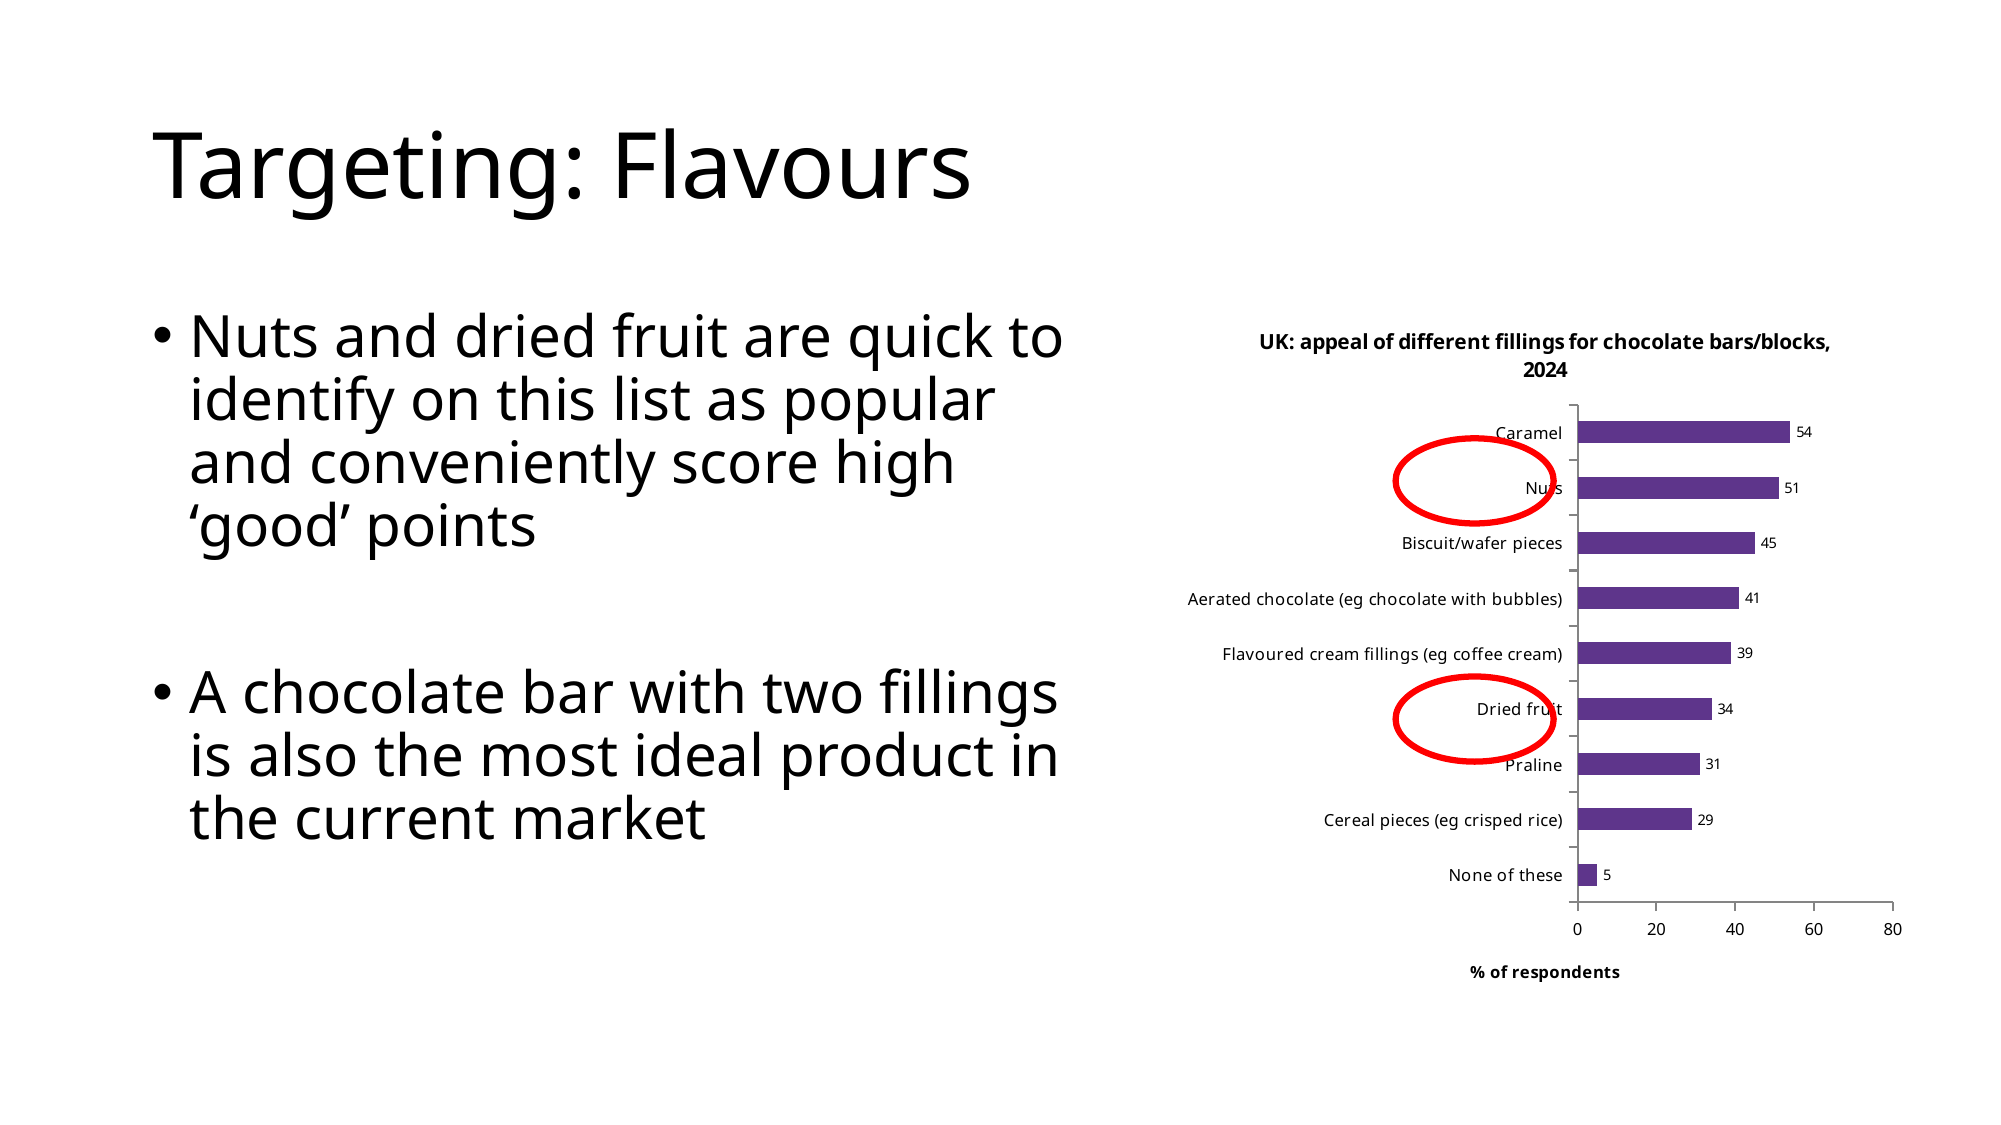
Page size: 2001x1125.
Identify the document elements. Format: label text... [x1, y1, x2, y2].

list Nuts and dried fruit are quick to identify on this list as popular and conveniently score high ‘good’ points A chocolate bar with two fillings is also the most ideal product in the current market [137, 299, 1102, 1014]
title Targeting: Flavours [137, 59, 1863, 278]
chart [1172, 298, 1918, 1014]
